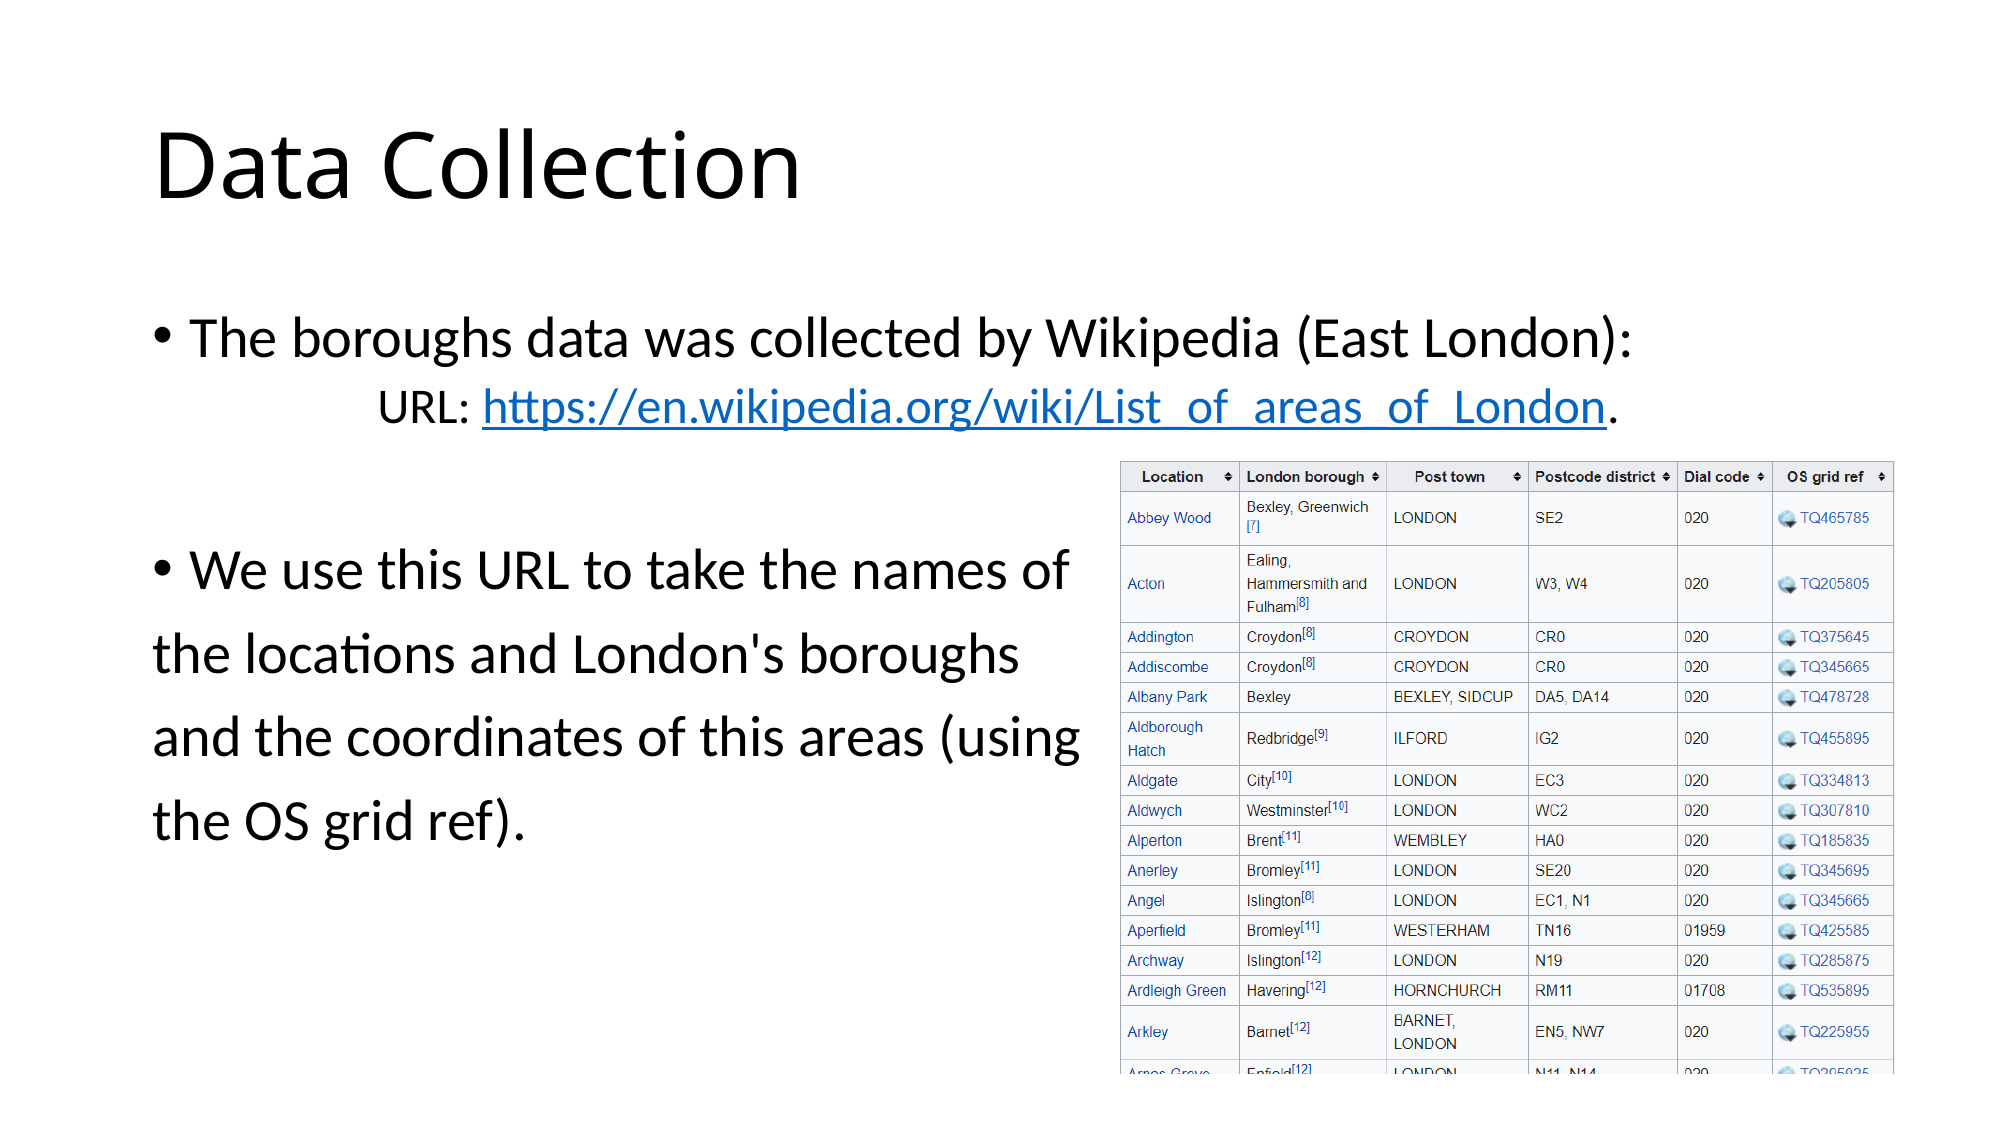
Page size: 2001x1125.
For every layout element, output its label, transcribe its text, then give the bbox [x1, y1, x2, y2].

picture [1118, 461, 1895, 1074]
title Data Collection [137, 59, 1863, 278]
list The boroughs data was collected by Wikipedia (East London): URL: https://en.wikipedia.org/wiki/List_of_areas_of_London. We use this URL to take the names of the locations and London's boroughs and the coordinates of this areas (using the OS grid ref). [137, 299, 1863, 1014]
